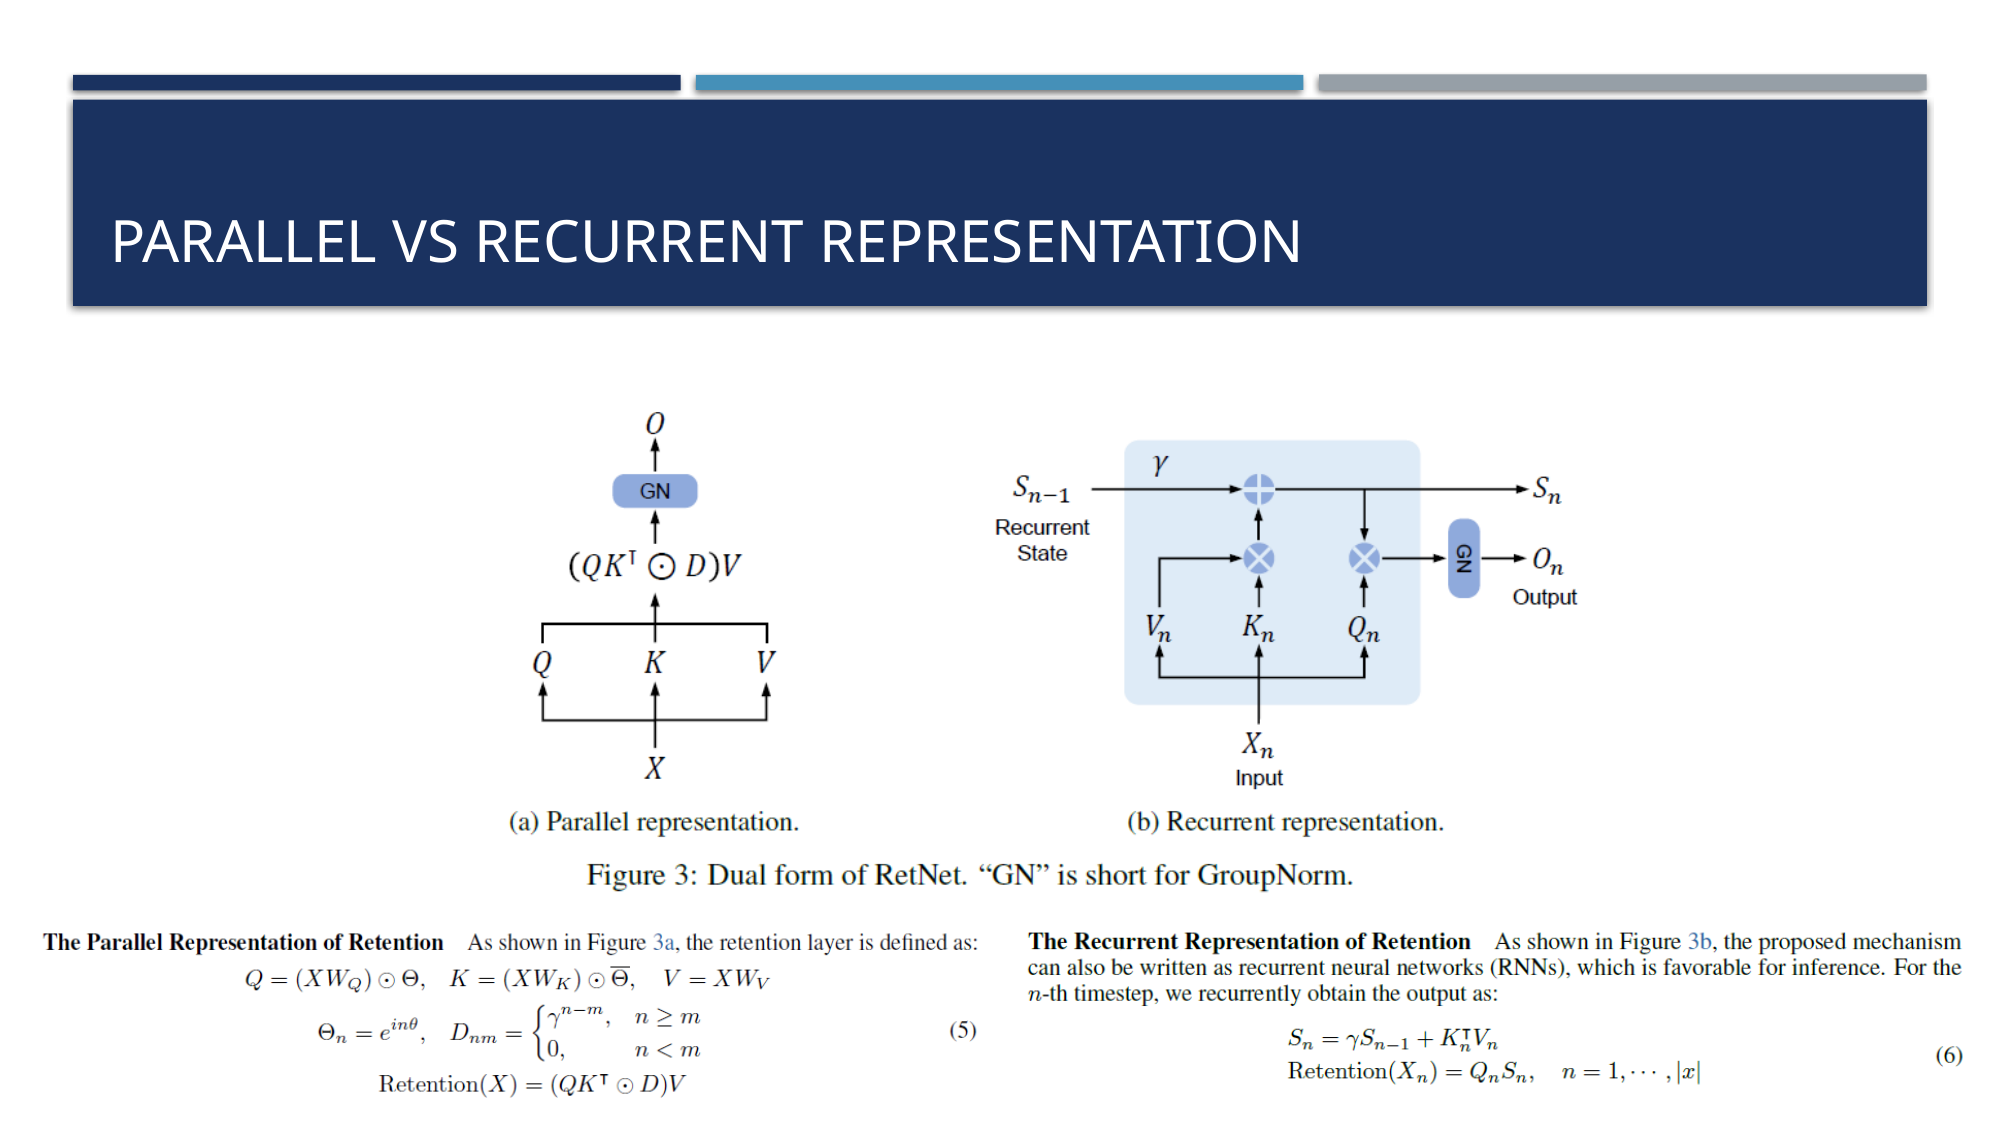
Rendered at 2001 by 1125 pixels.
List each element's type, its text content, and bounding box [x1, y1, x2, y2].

title Parallel vs recurrent representation [95, 119, 1905, 282]
picture [23, 348, 1978, 1104]
